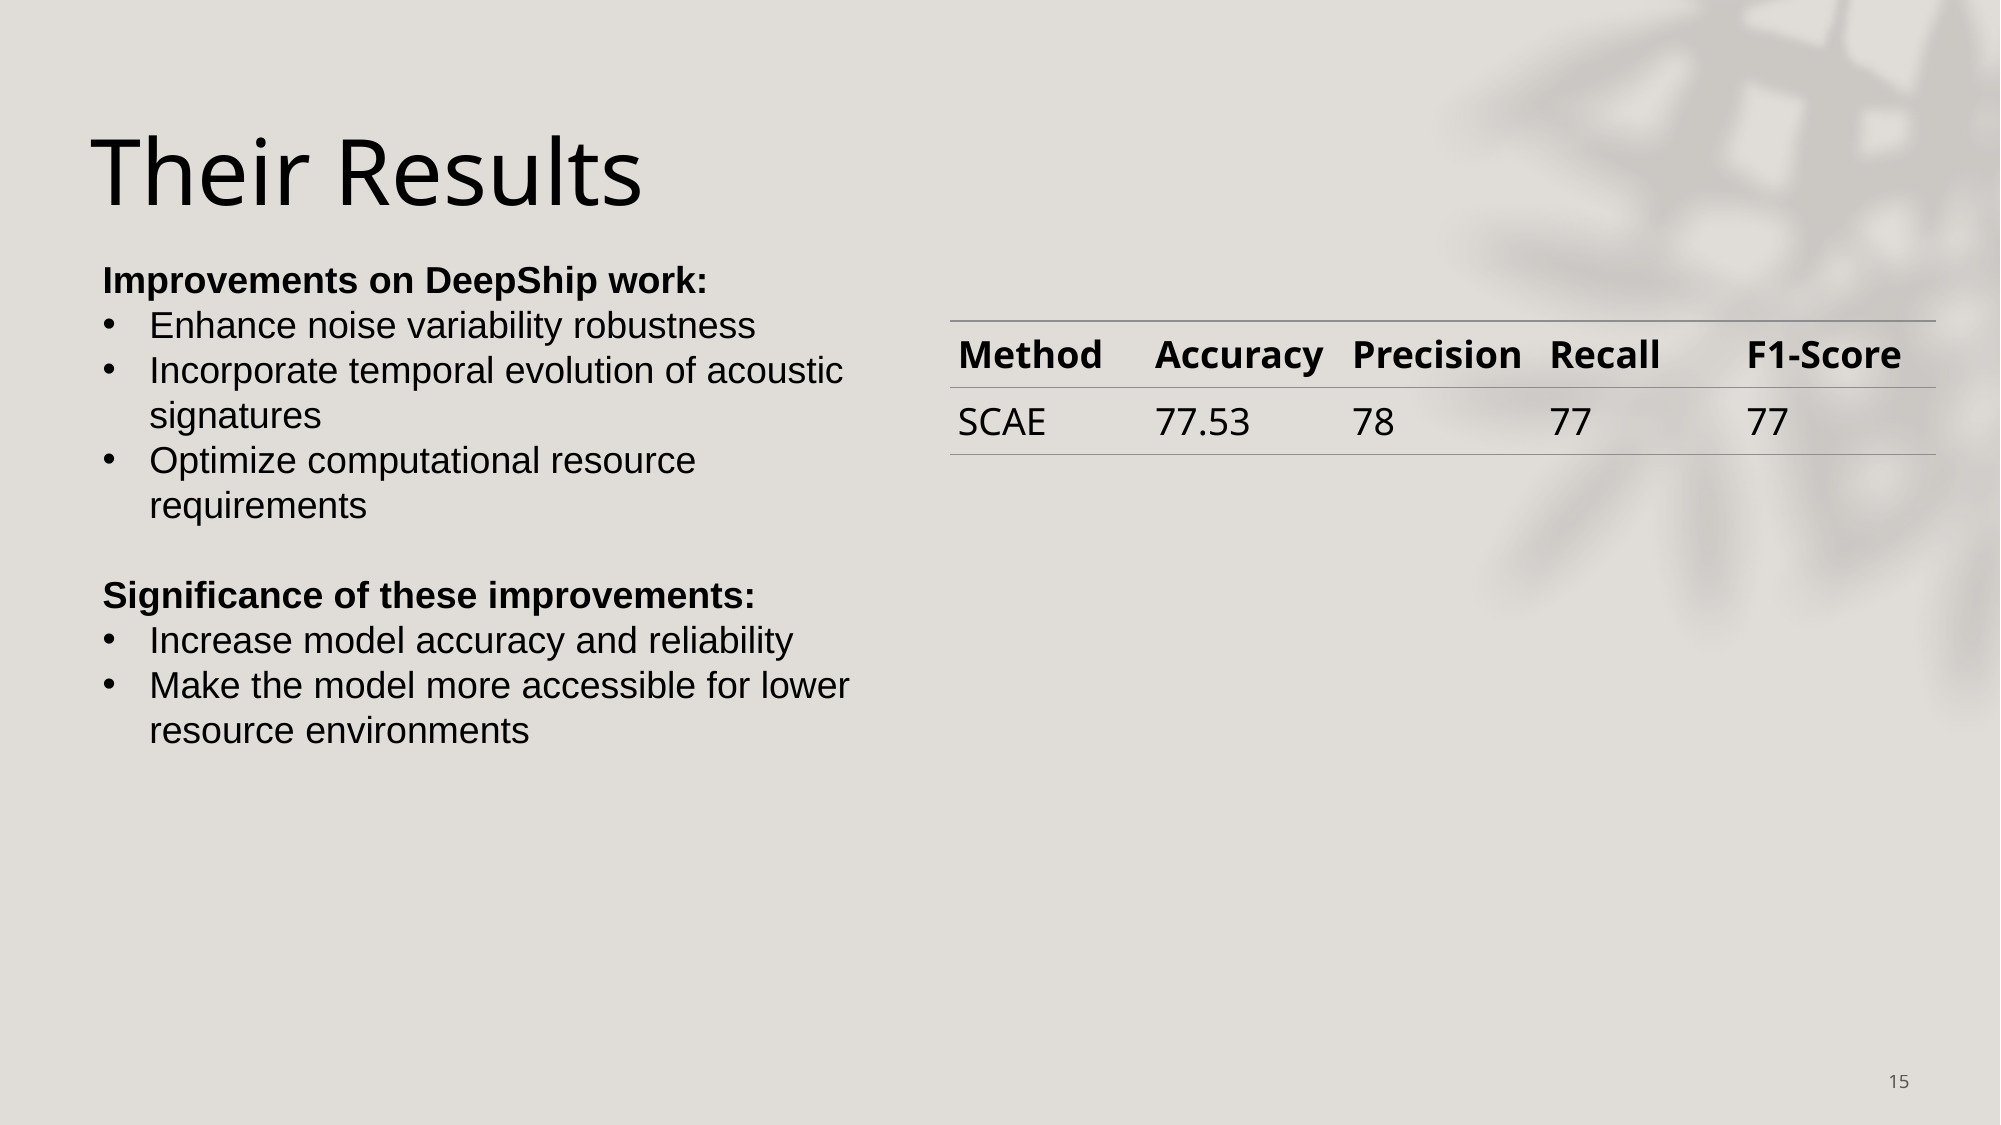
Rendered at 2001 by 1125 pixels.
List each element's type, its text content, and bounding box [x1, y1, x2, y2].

table_cell 77.53 [1147, 388, 1344, 454]
text_box Improvements on DeepShip work: Enhance noise variability robustness Incorporate temporal evolution of acoustic signatures Optimize computational resource requirements Significance of these improvements: Increase model accuracy and reliability Make the model more accessible for lower resource environments [87, 249, 926, 804]
table_header Precision [1344, 322, 1542, 387]
table_header Accuracy [1147, 322, 1344, 387]
table_cell SCAE [950, 388, 1147, 454]
slide_number 15 [1474, 1052, 1925, 1113]
table_header Recall [1542, 322, 1739, 387]
table_cell 77 [1542, 388, 1739, 454]
table_header F1-Score [1739, 322, 1936, 387]
table_header Method [950, 322, 1147, 387]
table_cell 78 [1344, 388, 1542, 454]
table_cell 77 [1739, 388, 1936, 454]
title Their Results [75, 60, 1863, 278]
